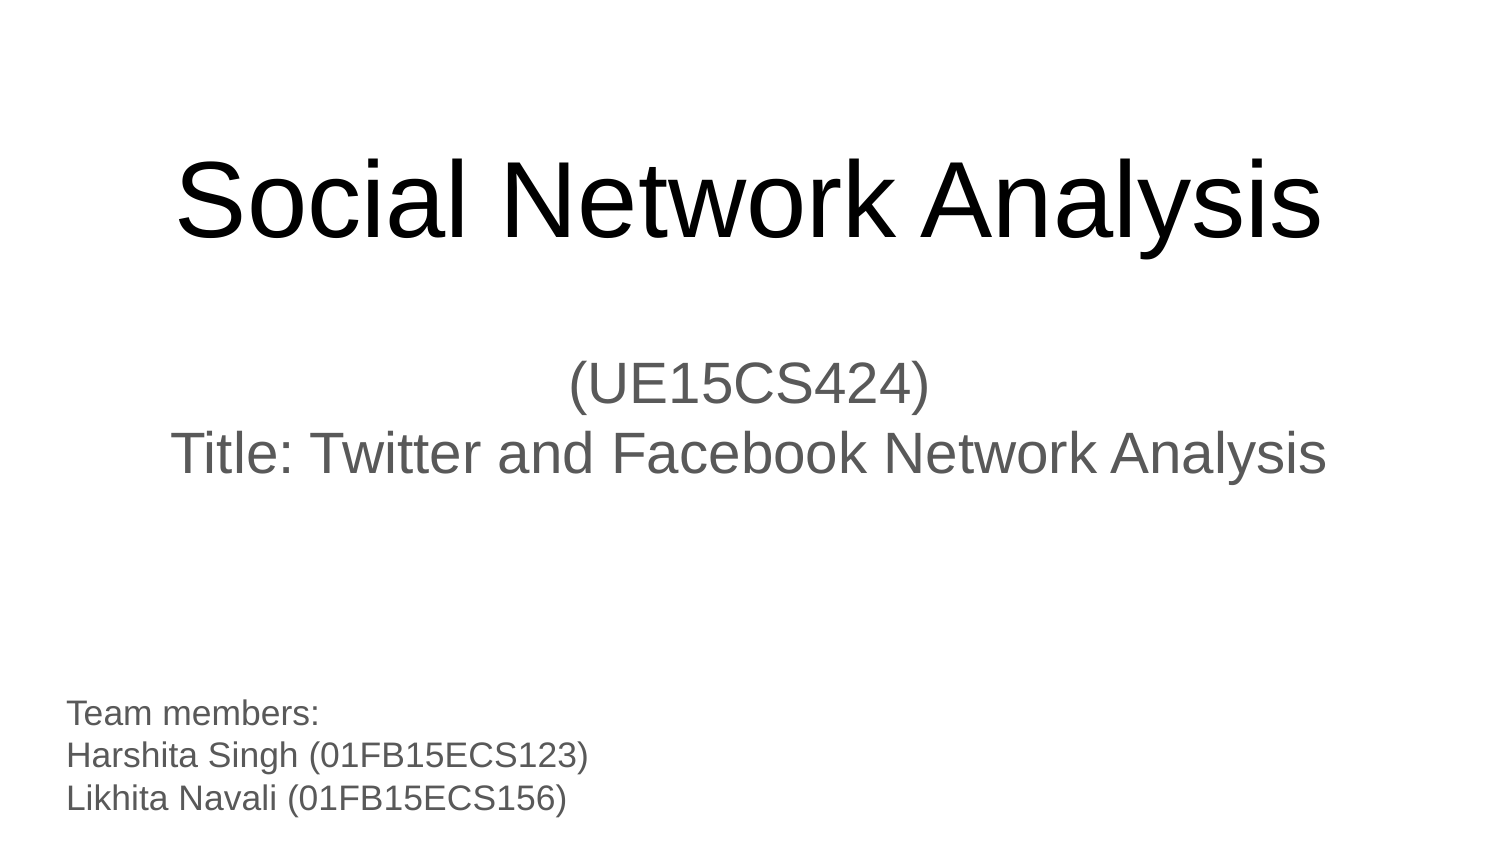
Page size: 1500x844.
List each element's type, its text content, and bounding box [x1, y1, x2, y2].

subtitle (UE15CS424) Title: Twitter and Facebook Network Analysis [51, 330, 1449, 514]
title Team members: Harshita Singh (01FB15ECS123) Likhita Navali (01FB15ECS156) [51, 648, 1449, 833]
title Social Network Analysis [51, 90, 1449, 275]
